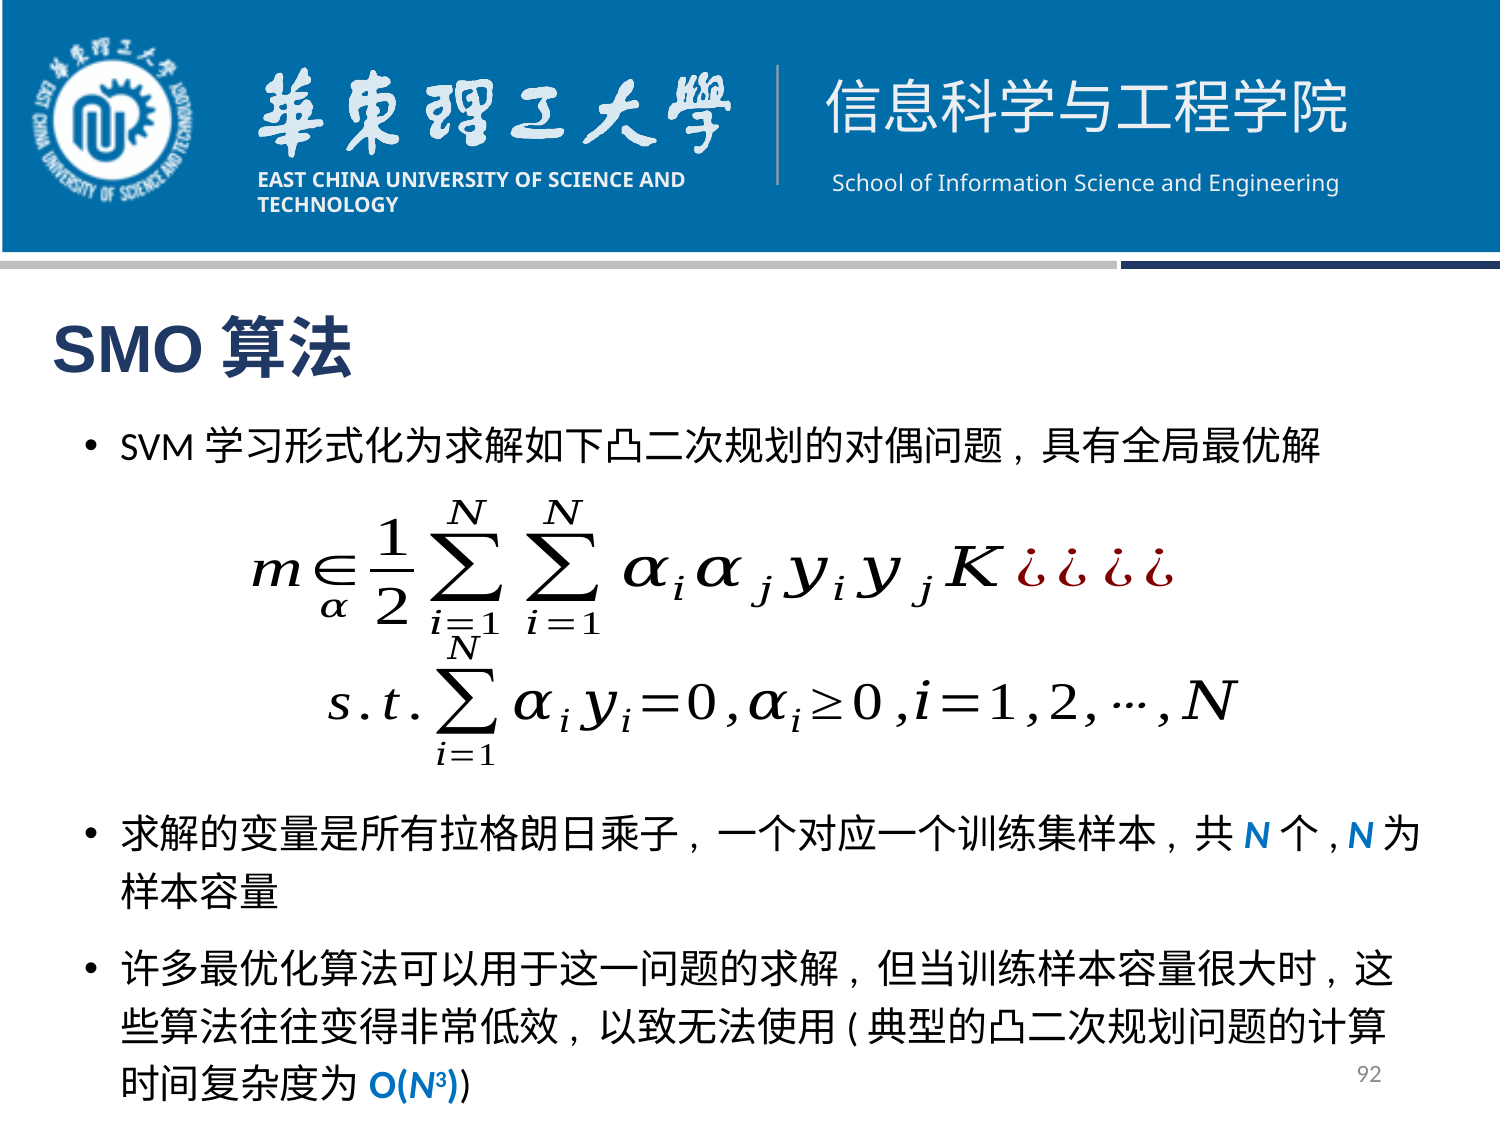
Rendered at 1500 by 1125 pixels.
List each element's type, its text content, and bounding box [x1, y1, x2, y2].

picture [22, 32, 202, 214]
text_box SMO算法 [41, 269, 1423, 433]
slide_number 92 [1059, 1042, 1397, 1103]
